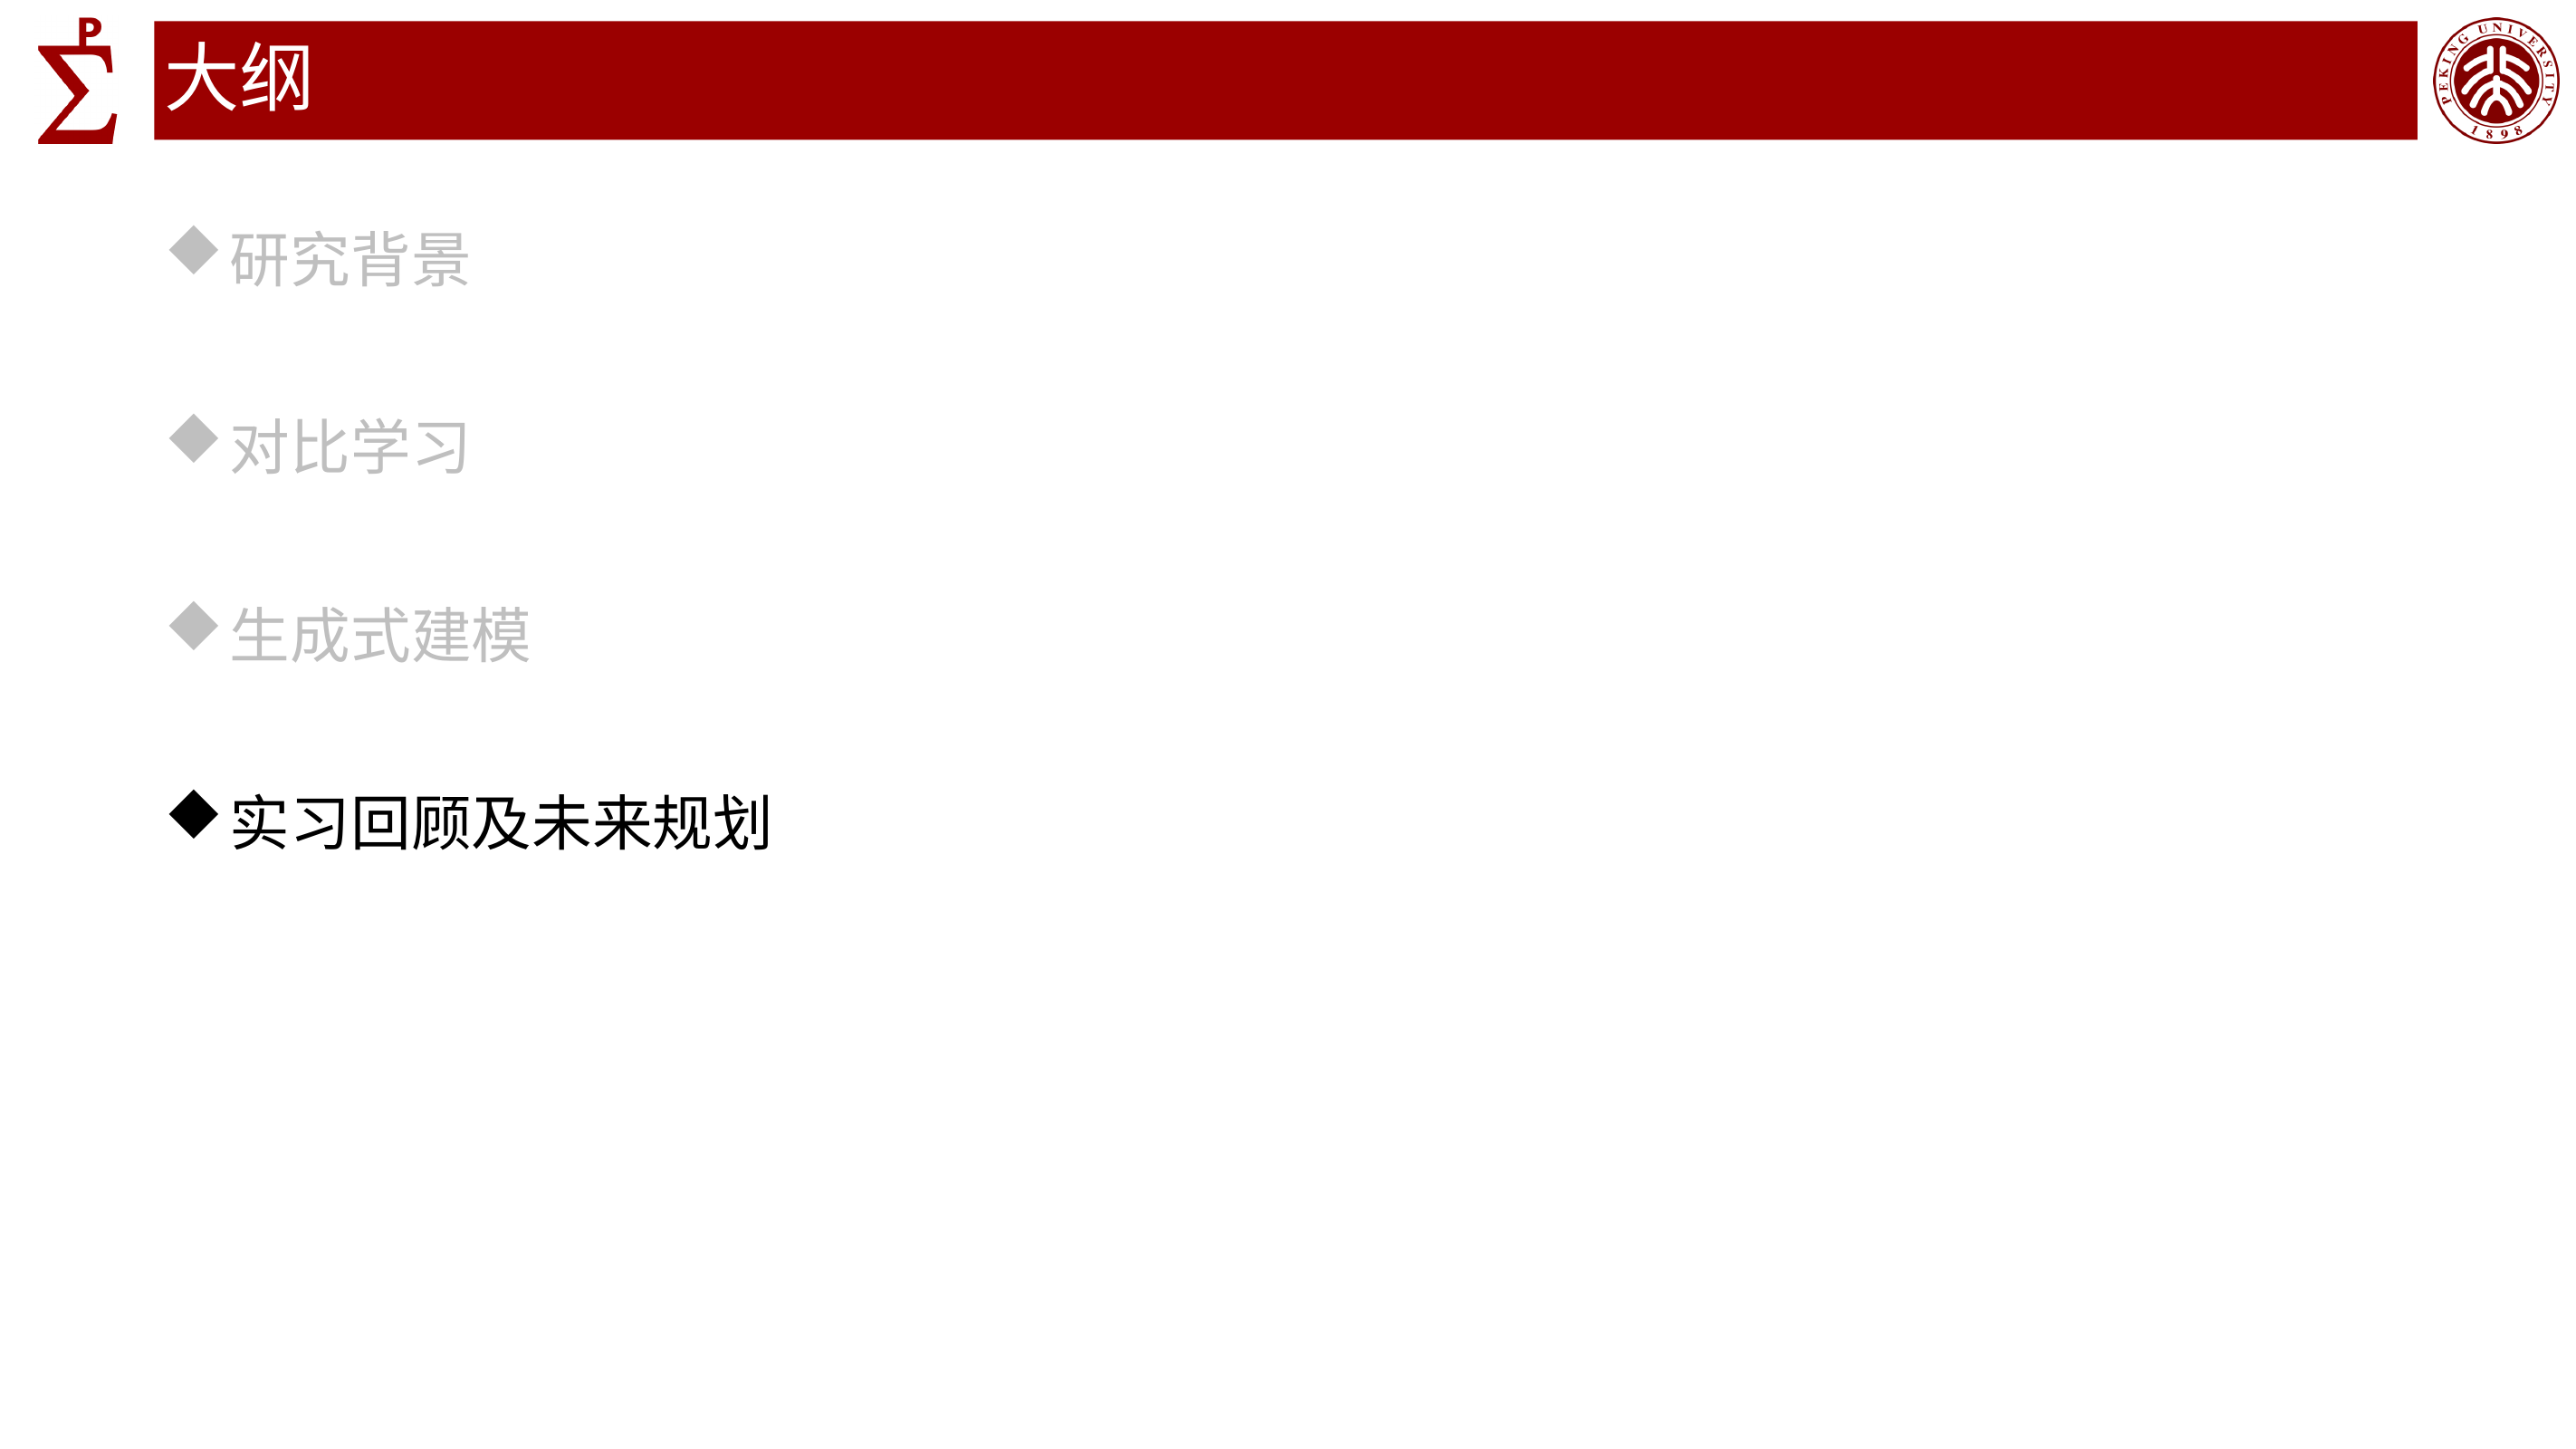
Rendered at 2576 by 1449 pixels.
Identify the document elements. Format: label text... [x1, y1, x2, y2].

text_box 研究背景 对比学习 生成式建模 实习回顾及未来规划 [150, 178, 2398, 1060]
picture [34, 15, 119, 147]
picture [2433, 17, 2560, 144]
title 大纲 [150, 24, 2380, 135]
